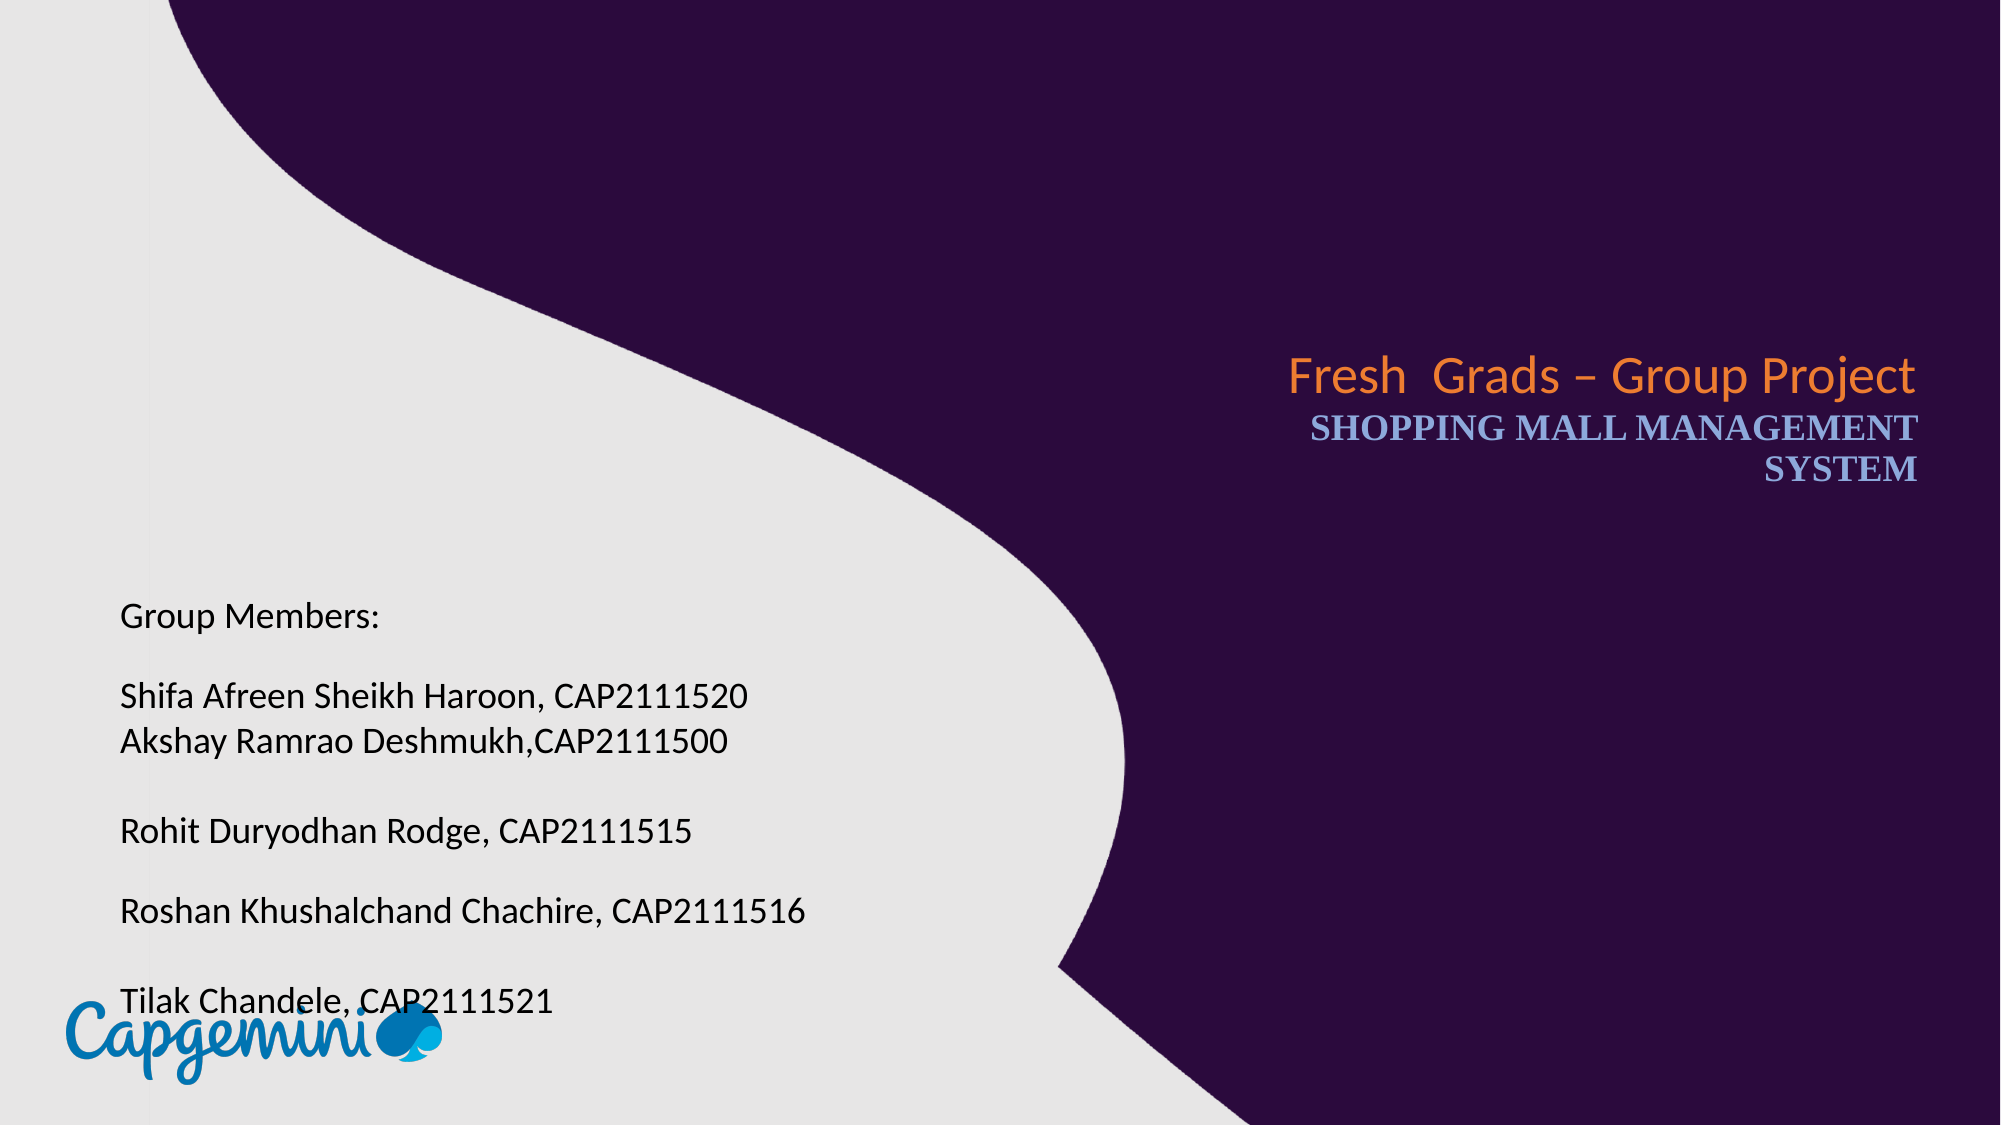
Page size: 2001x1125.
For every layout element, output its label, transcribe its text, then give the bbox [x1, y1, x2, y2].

list Fresh Grads – Group Project SHOPPING MALL MANAGEMENT SYSTEM [1157, 302, 1934, 497]
text_box Group Members: Shifa Afreen Sheikh Haroon, CAP2111520 Akshay Ramrao Deshmukh,CAP2111500 Rohit Duryodhan Rodge, CAP2111515 Roshan Khushalchand Chachire, CAP2111516 Tilak Chandele, CAP2111521 [105, 583, 1107, 1119]
picture [149, 0, 2001, 1125]
picture [66, 1000, 105, 1023]
picture [76, 1008, 105, 1052]
picture [66, 1042, 105, 1085]
